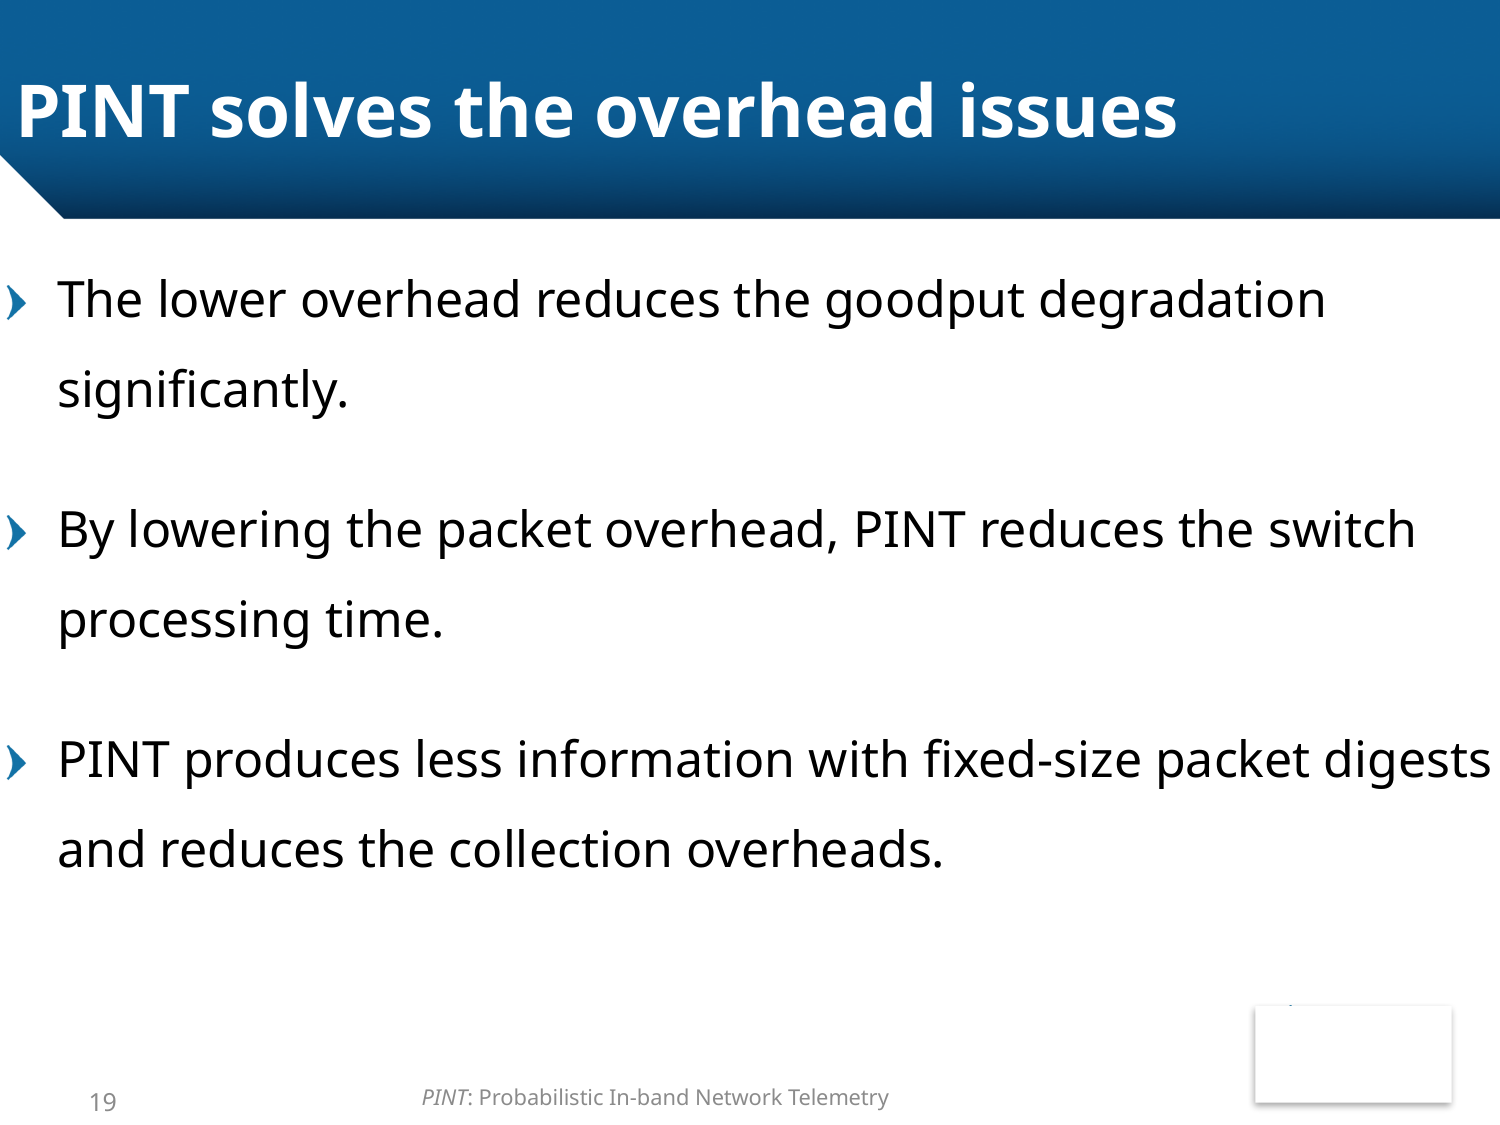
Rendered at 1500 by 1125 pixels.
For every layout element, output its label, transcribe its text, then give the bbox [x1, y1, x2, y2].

picture [0, 0, 1500, 230]
picture [0, 326, 1500, 1125]
picture [0, 274, 30, 322]
text_box 19 [32, 1079, 132, 1125]
title PINT solves the overhead issues [0, 0, 1496, 218]
text_box The lower overhead reduces the goodput degradation significantly. By lowering the packet overhead, PINT reduces the switch processing time. PINT produces less information with fixed-size packet digests and reduces the collection overheads. [0, 230, 1500, 326]
